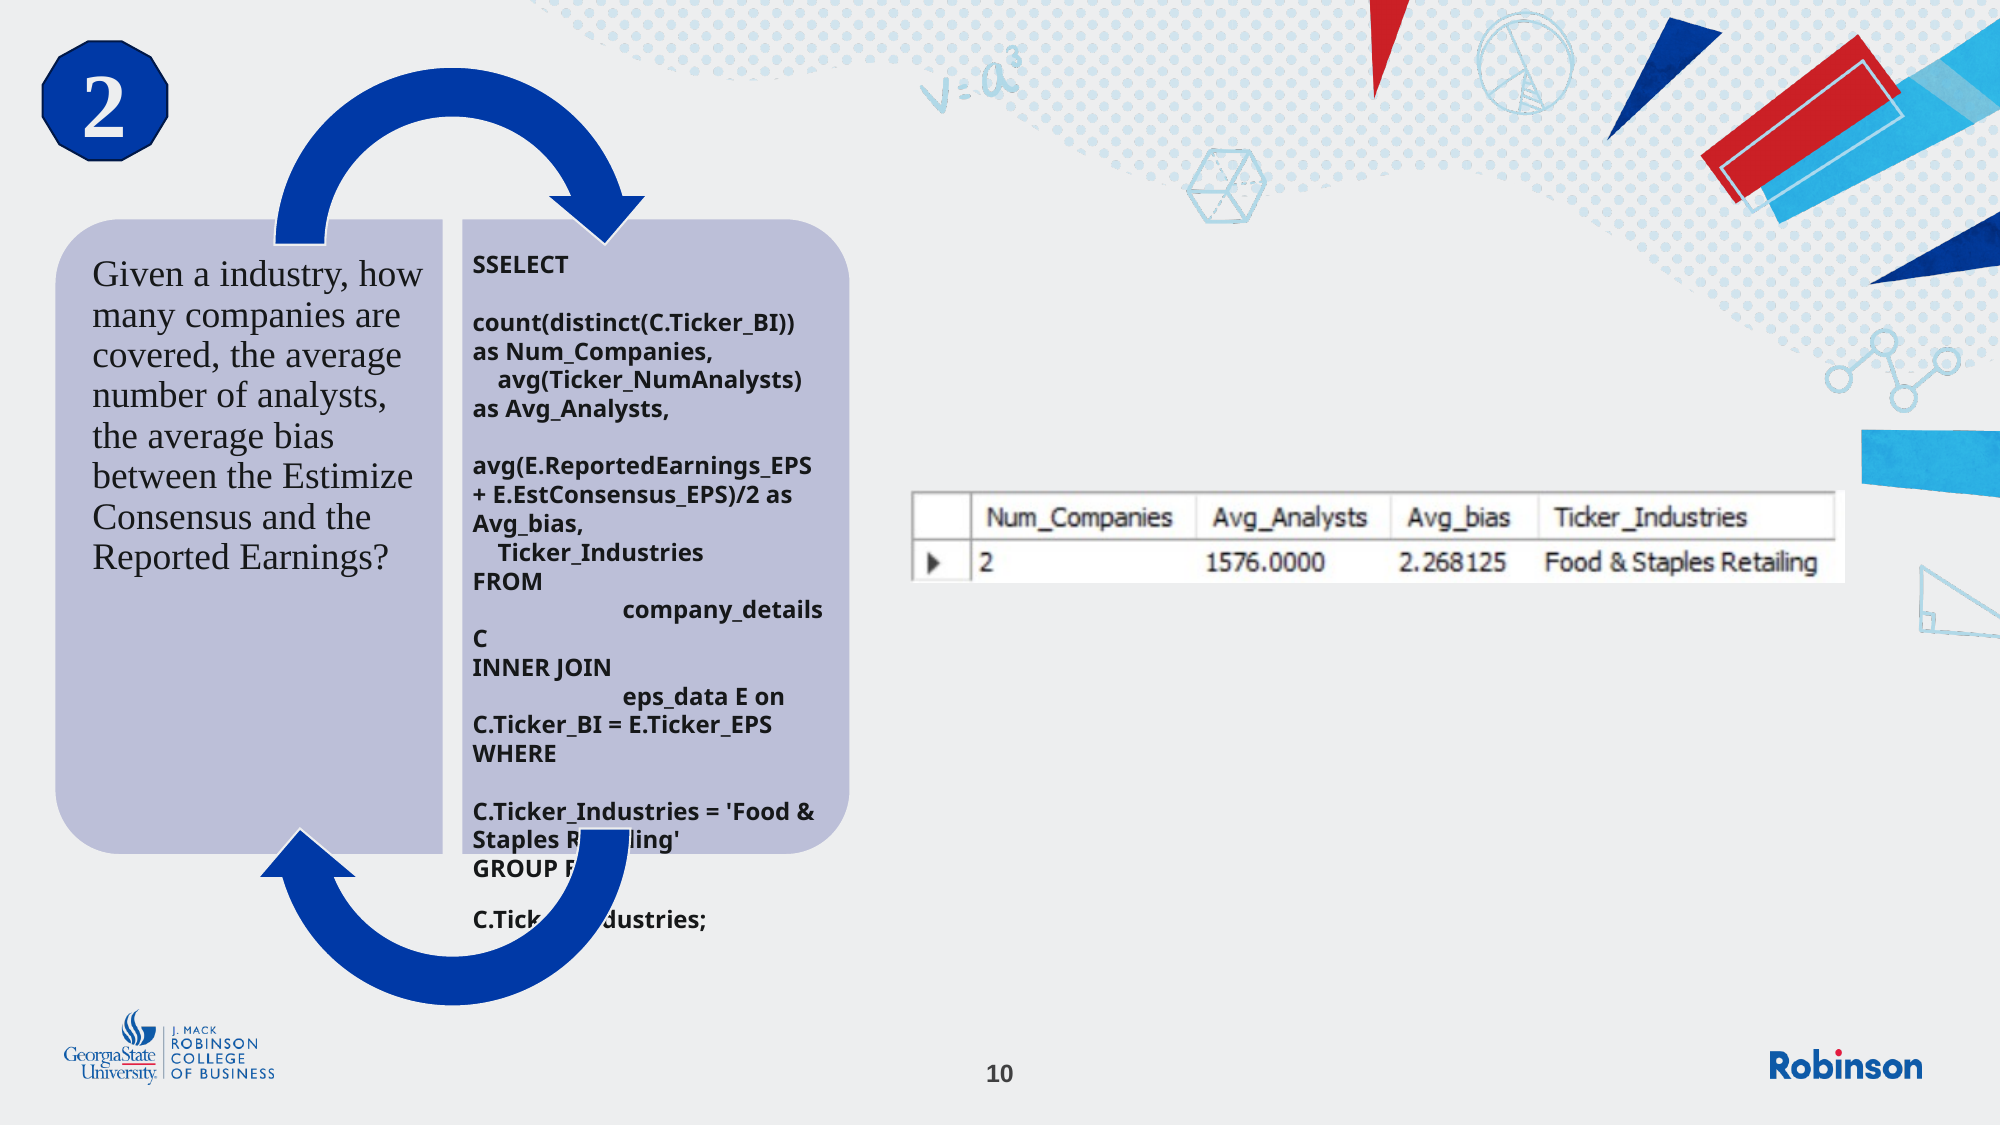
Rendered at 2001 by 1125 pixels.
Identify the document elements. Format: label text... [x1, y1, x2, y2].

slide_number 10 [774, 1042, 1225, 1103]
picture [0, 0, 2000, 1125]
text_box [0, 41, 1092, 1032]
